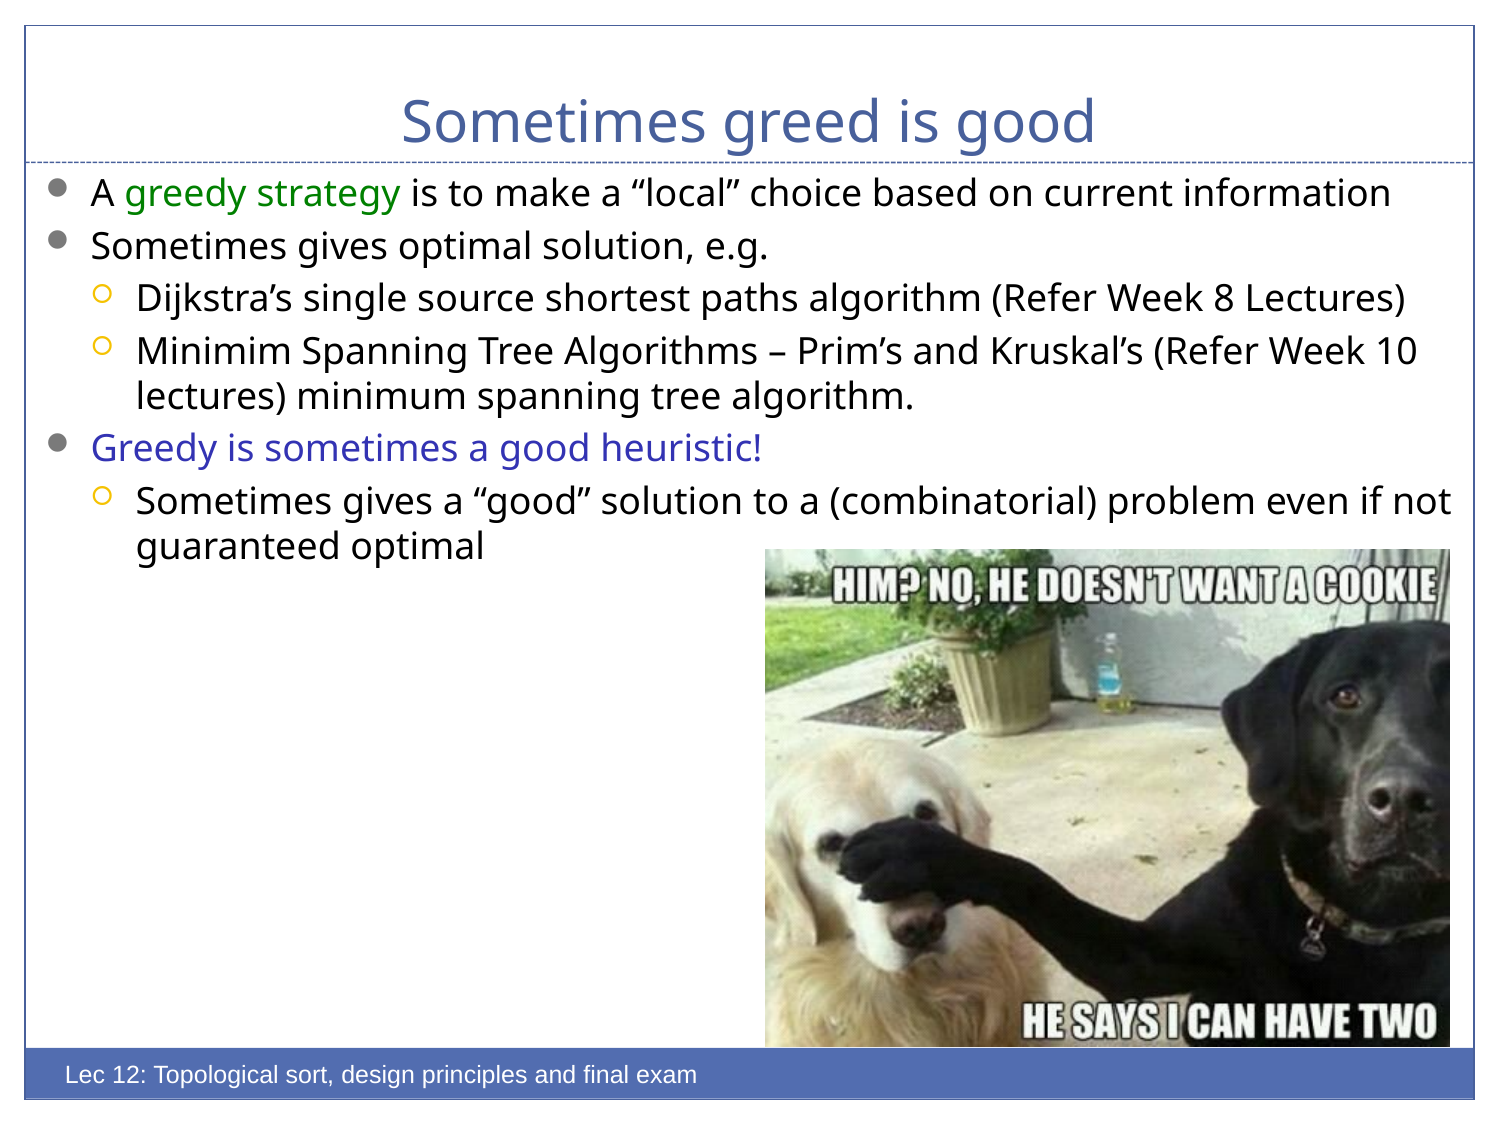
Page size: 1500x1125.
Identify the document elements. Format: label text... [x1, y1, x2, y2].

footer Lec 12: Topological sort, design principles and final exam [50, 1051, 800, 1112]
picture [764, 549, 1450, 1048]
list A greedy strategy is to make a “local” choice based on current information Sometimes gives optimal solution, e.g. Dijkstra’s single source shortest paths algorithm (Refer Week 8 Lectures) Minimim Spanning Tree Algorithms – Prim’s and Kruskal’s (Refer Week 10 lectures) minimum spanning tree algorithm. Greedy is sometimes a good heuristic! Sometimes gives a “good” solution to a (combinatorial) problem even if not guaranteed optimal [30, 161, 1469, 912]
title Sometimes greed is good [49, 37, 1450, 161]
